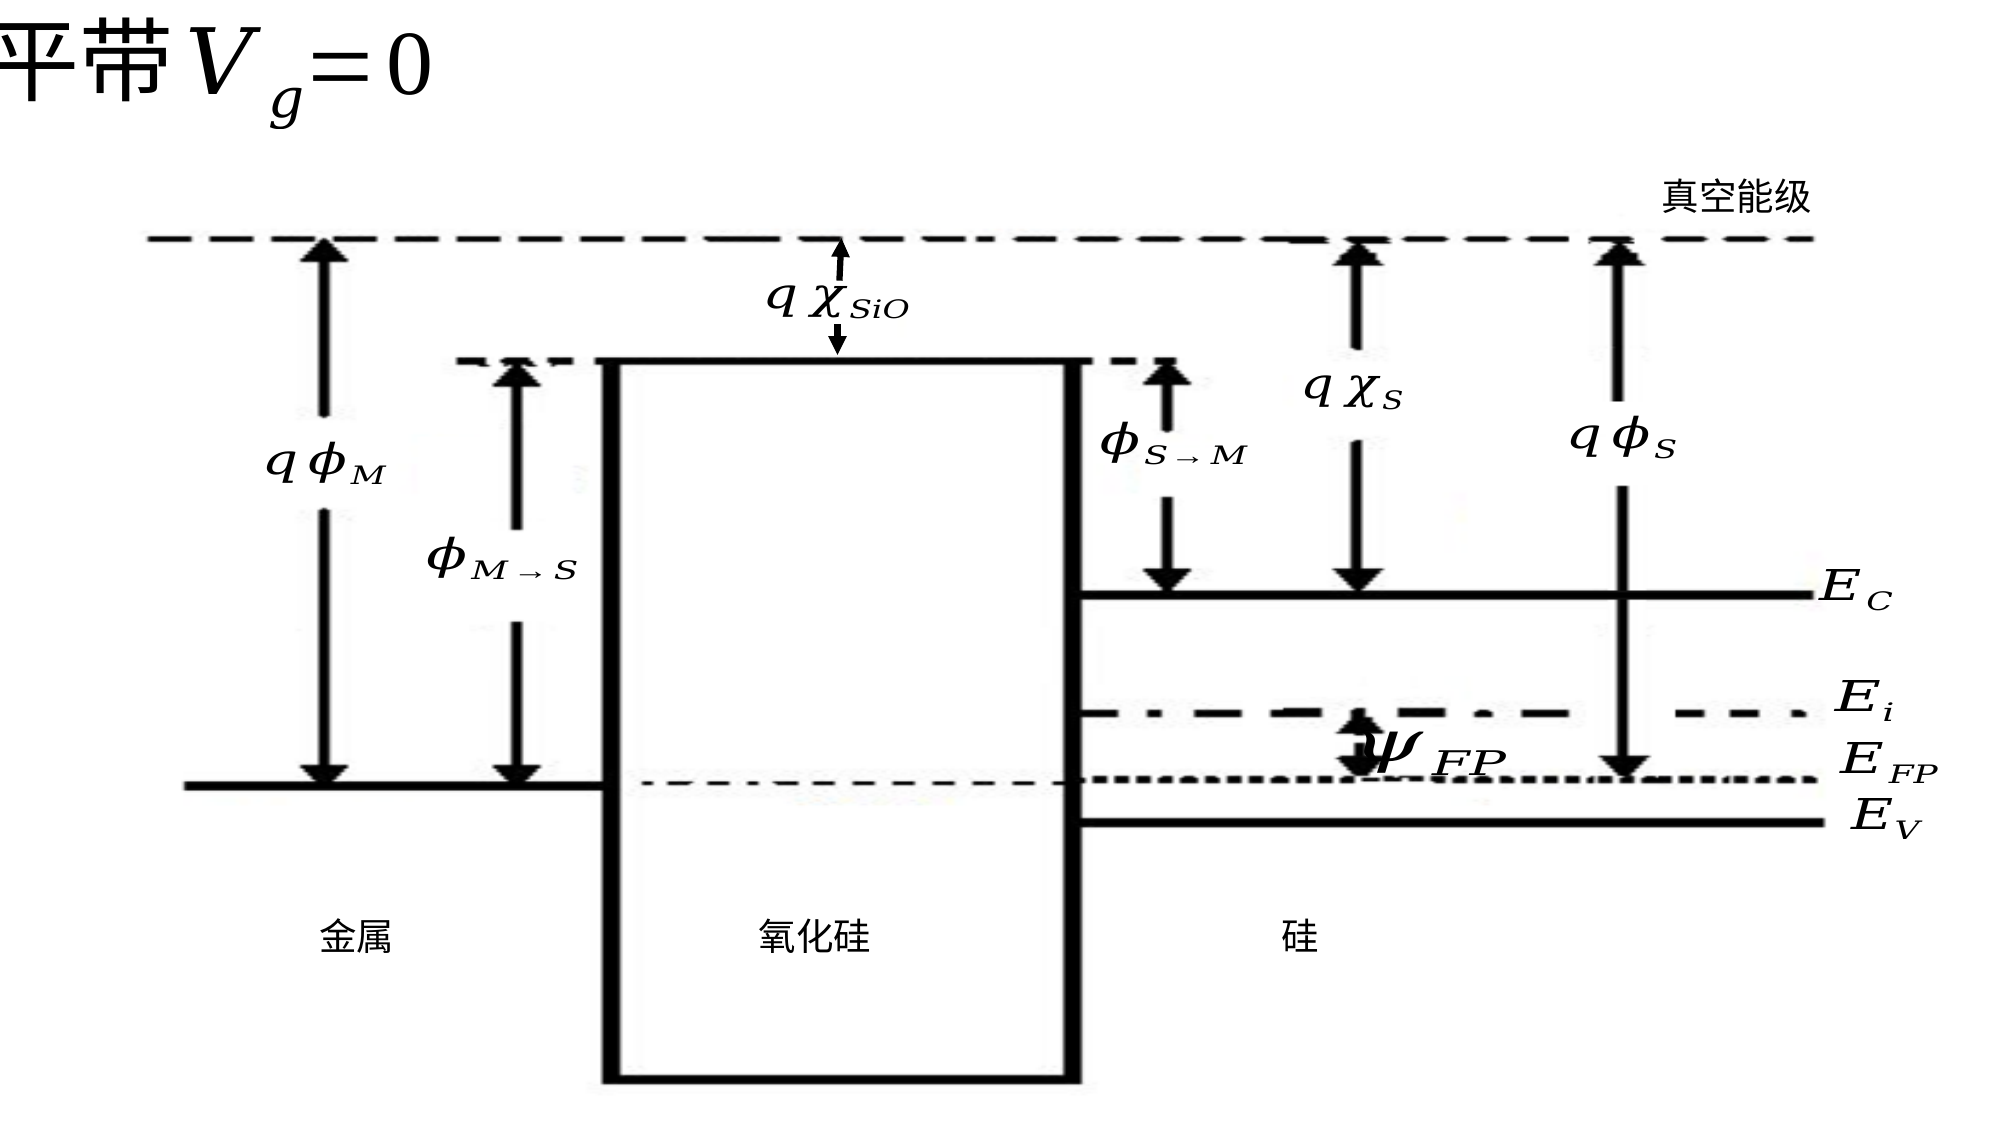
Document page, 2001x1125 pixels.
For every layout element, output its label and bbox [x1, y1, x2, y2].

text_box [122, 165, 1942, 1103]
